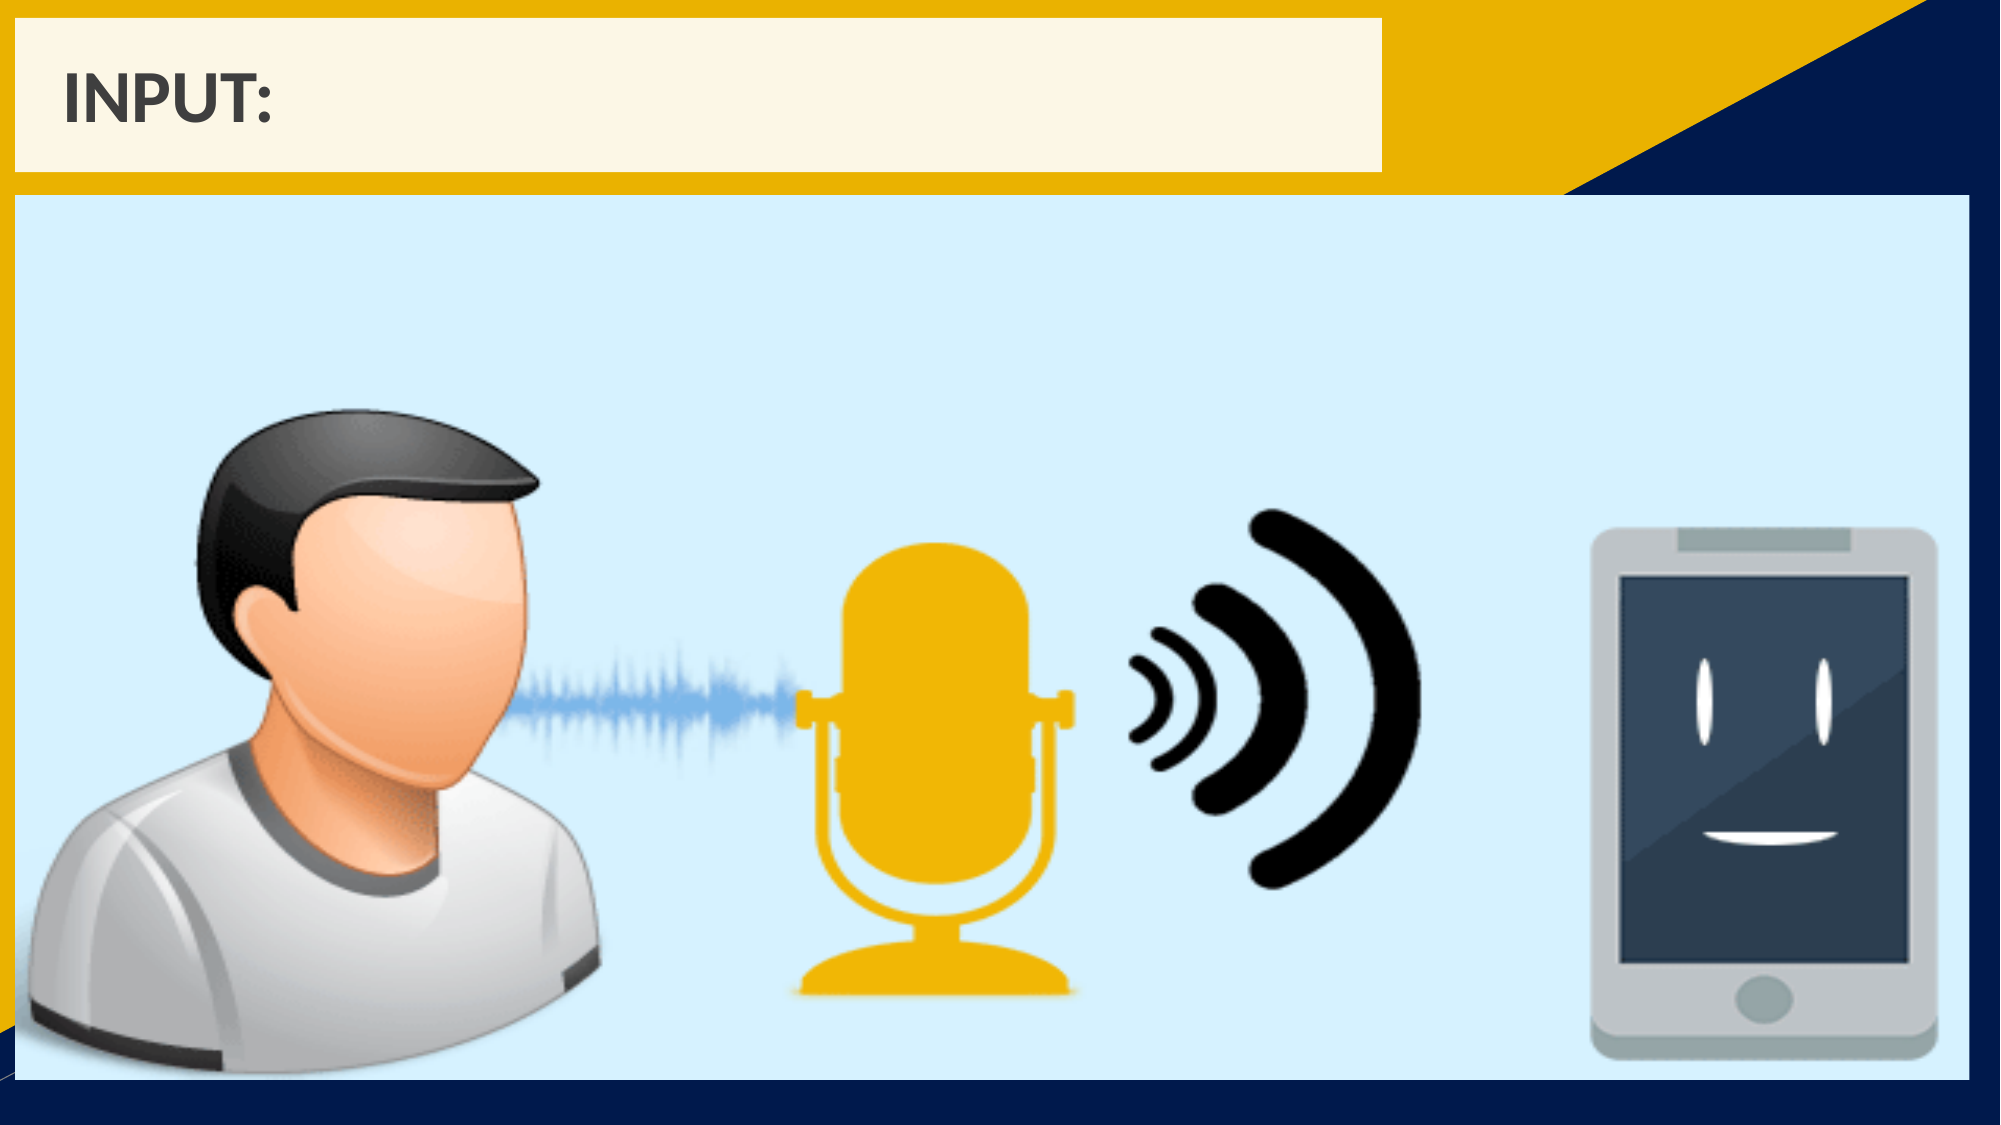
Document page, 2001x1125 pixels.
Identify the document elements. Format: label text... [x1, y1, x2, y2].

title INPUT: [15, 17, 1382, 173]
picture [14, 194, 1970, 1080]
